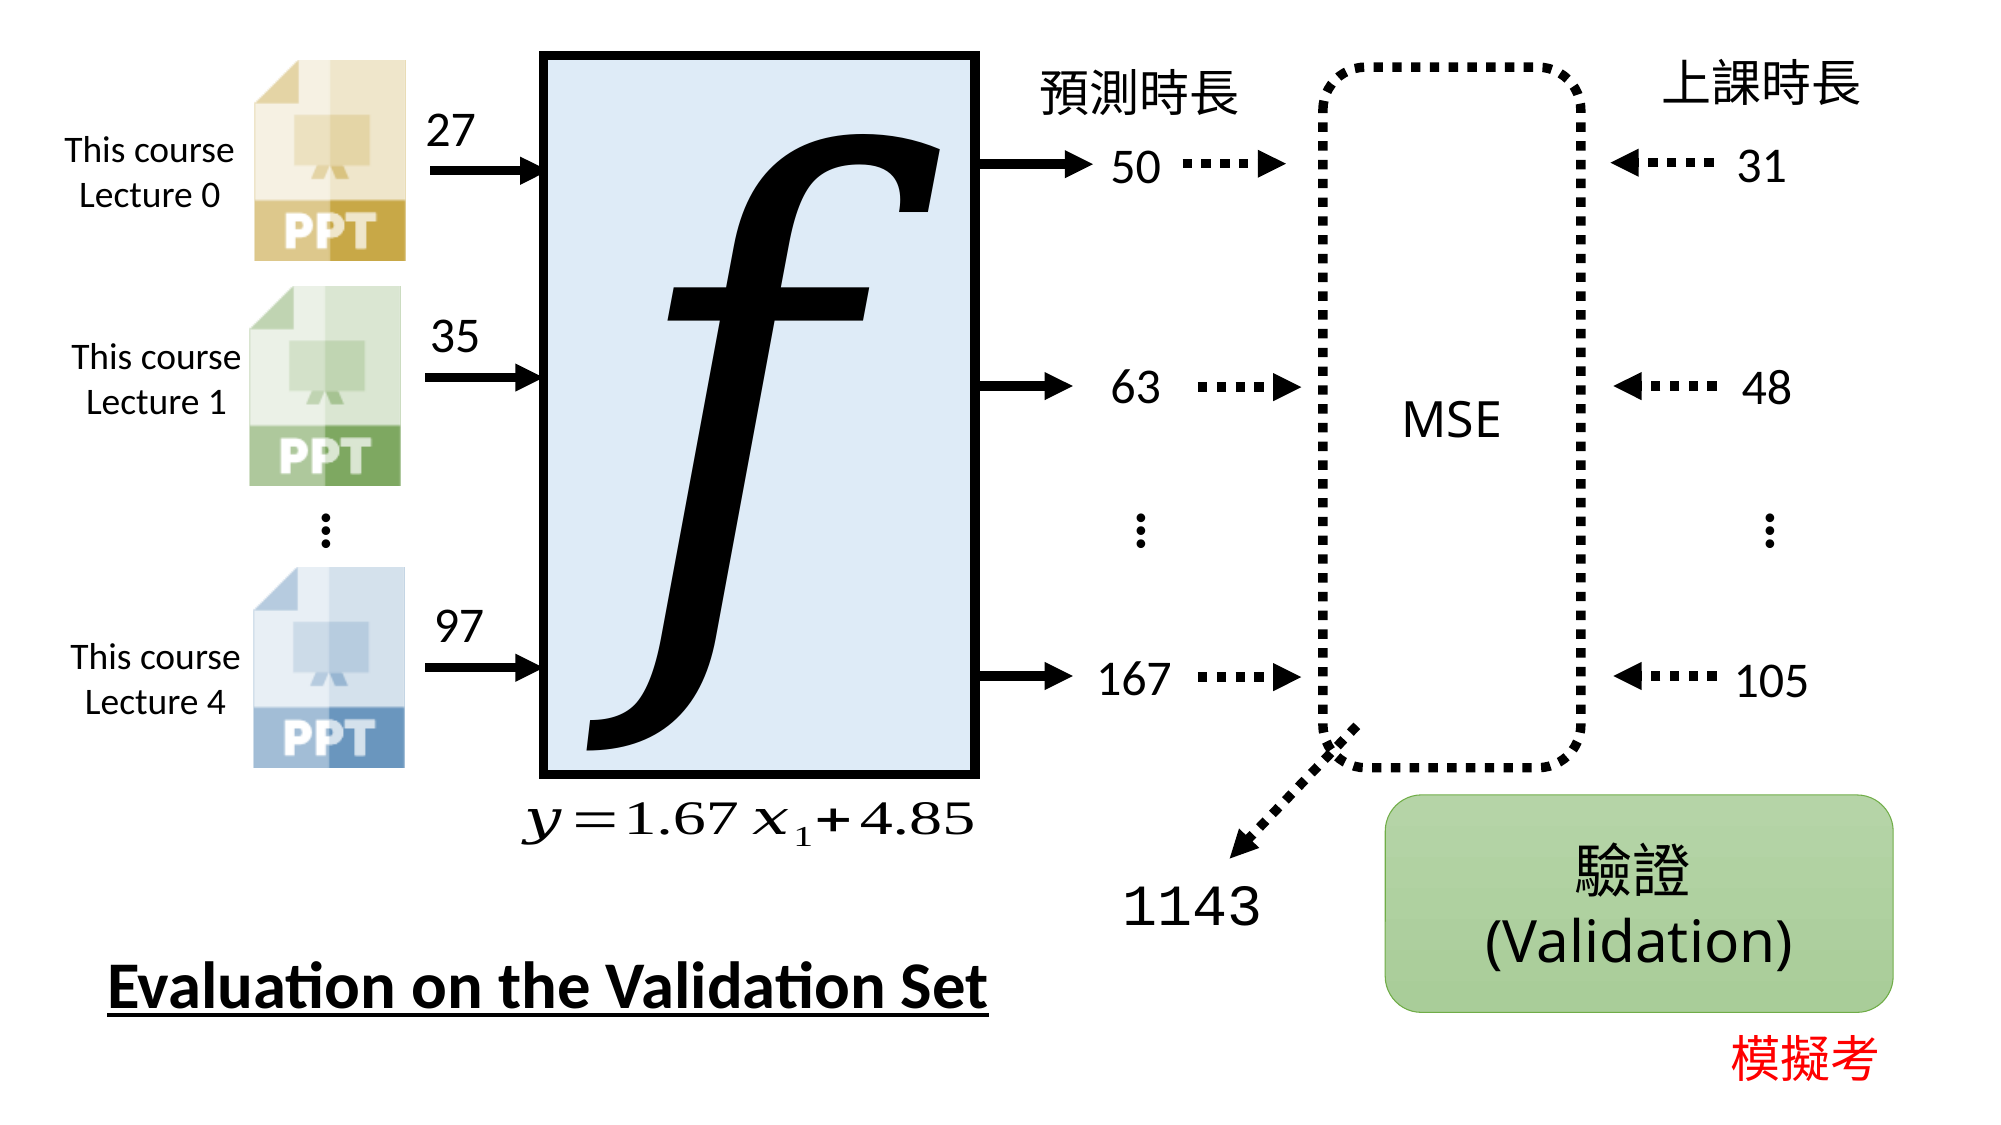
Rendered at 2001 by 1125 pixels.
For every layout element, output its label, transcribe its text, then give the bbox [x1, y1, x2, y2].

text_box 35 [426, 295, 639, 371]
picture [230, 60, 431, 261]
text_box … [303, 496, 388, 567]
picture [229, 567, 430, 768]
text_box 48 [1696, 347, 1838, 423]
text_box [1229, 725, 1357, 859]
text_box 50 [1095, 125, 1208, 201]
picture [225, 286, 426, 487]
text_box … [1119, 495, 1204, 587]
text_box 模擬考 [1639, 1019, 1895, 1095]
text_box 31 [1691, 124, 1833, 200]
text_box 63 [1095, 346, 1208, 421]
text_box 105 [1701, 639, 1842, 715]
text_box 預測時長 [1003, 53, 1276, 129]
text_box Evaluation on the Validation Set [92, 934, 1094, 1030]
text_box MSE [1322, 66, 1582, 769]
text_box 167 [1081, 638, 1193, 713]
text_box 97 [430, 585, 642, 661]
text_box 27 [431, 88, 634, 164]
text_box 驗證 (Validation) [1384, 794, 1894, 1013]
text_box 1143 [1076, 860, 1309, 945]
text_box This course Lecture 4 [44, 624, 229, 730]
text_box … [1747, 496, 1833, 588]
text_box This course Lecture 0 [38, 117, 230, 223]
text_box 上課時長 [1626, 44, 1898, 119]
text_box This course Lecture 1 [45, 324, 225, 430]
